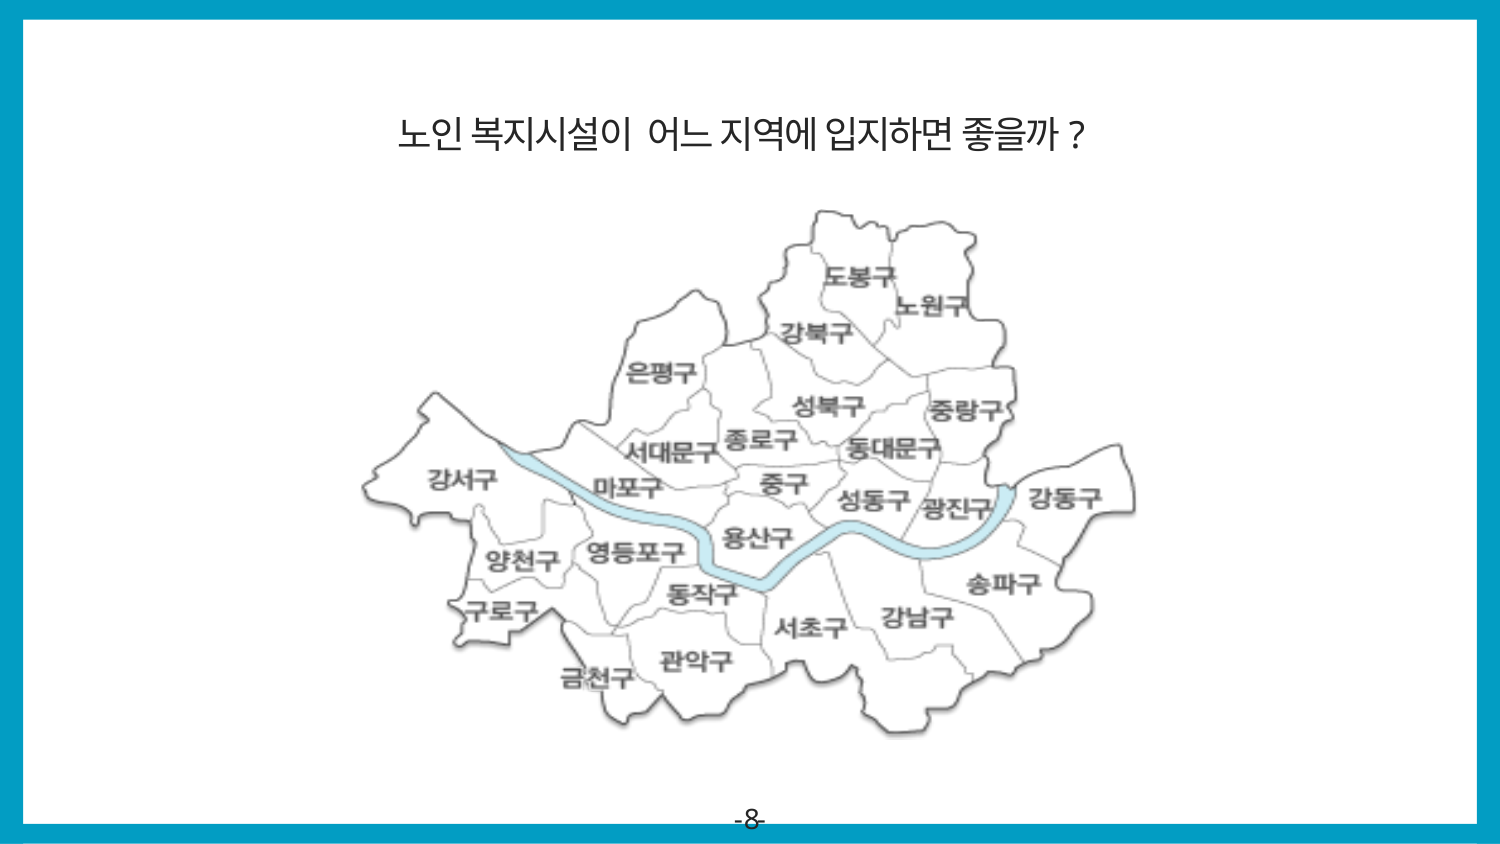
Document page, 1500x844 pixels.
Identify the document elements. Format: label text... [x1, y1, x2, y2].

text_box 노인 복지시설이 어느 지역에 입지하면 좋을까? [371, 103, 1112, 164]
text_box - 8- [686, 794, 814, 843]
text_box [0, 0, 24, 823]
text_box [24, 0, 1476, 21]
picture [360, 209, 1141, 740]
text_box [0, 823, 1476, 844]
text_box [1476, 0, 1500, 844]
